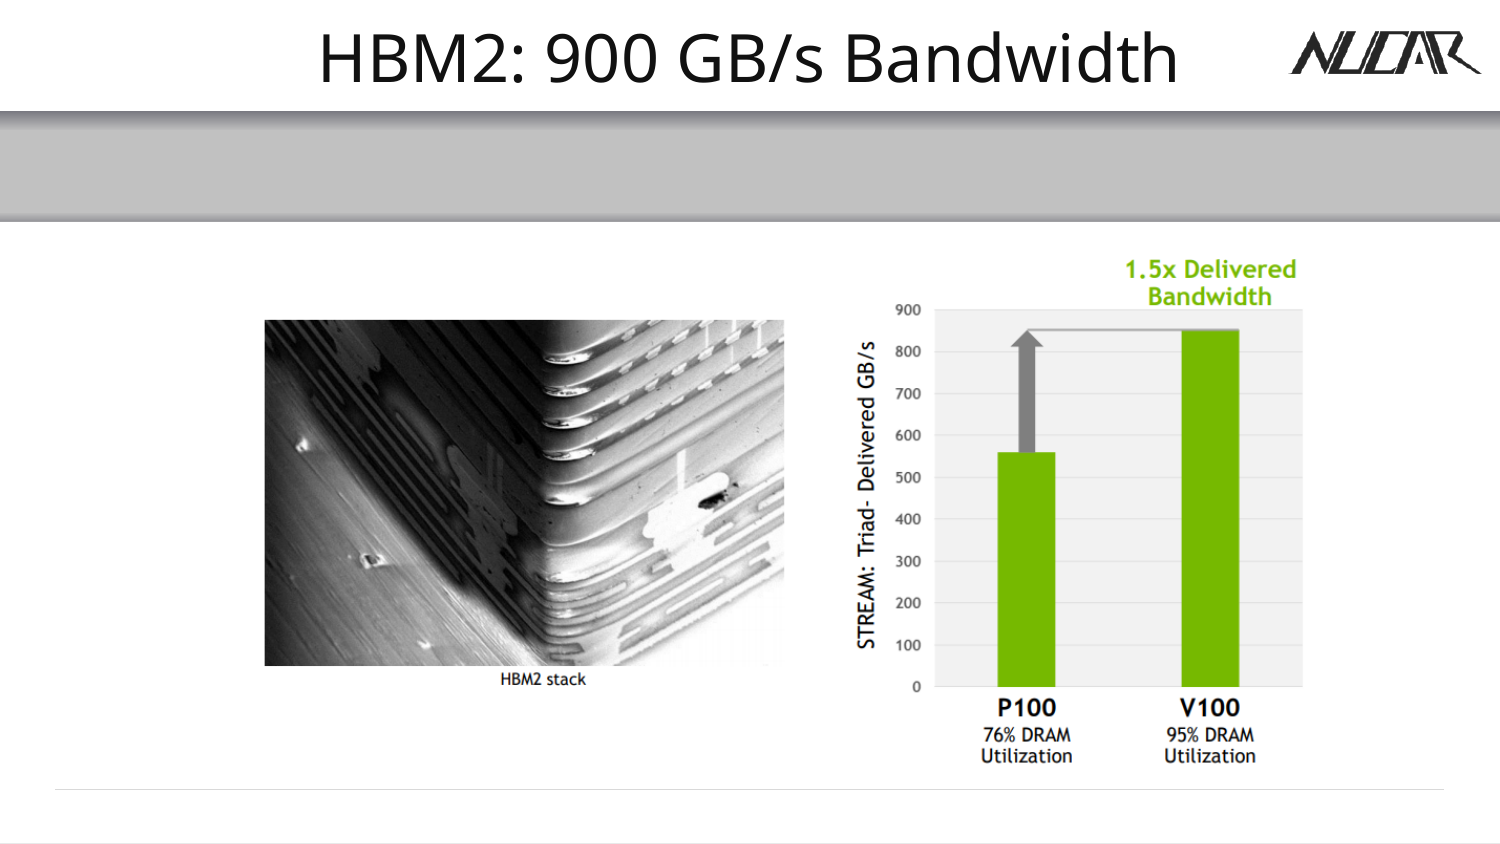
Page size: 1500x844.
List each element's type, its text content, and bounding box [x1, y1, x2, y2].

title HBM2: 900 GB/s Bandwidth [97, 0, 1403, 111]
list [250, 258, 1309, 765]
